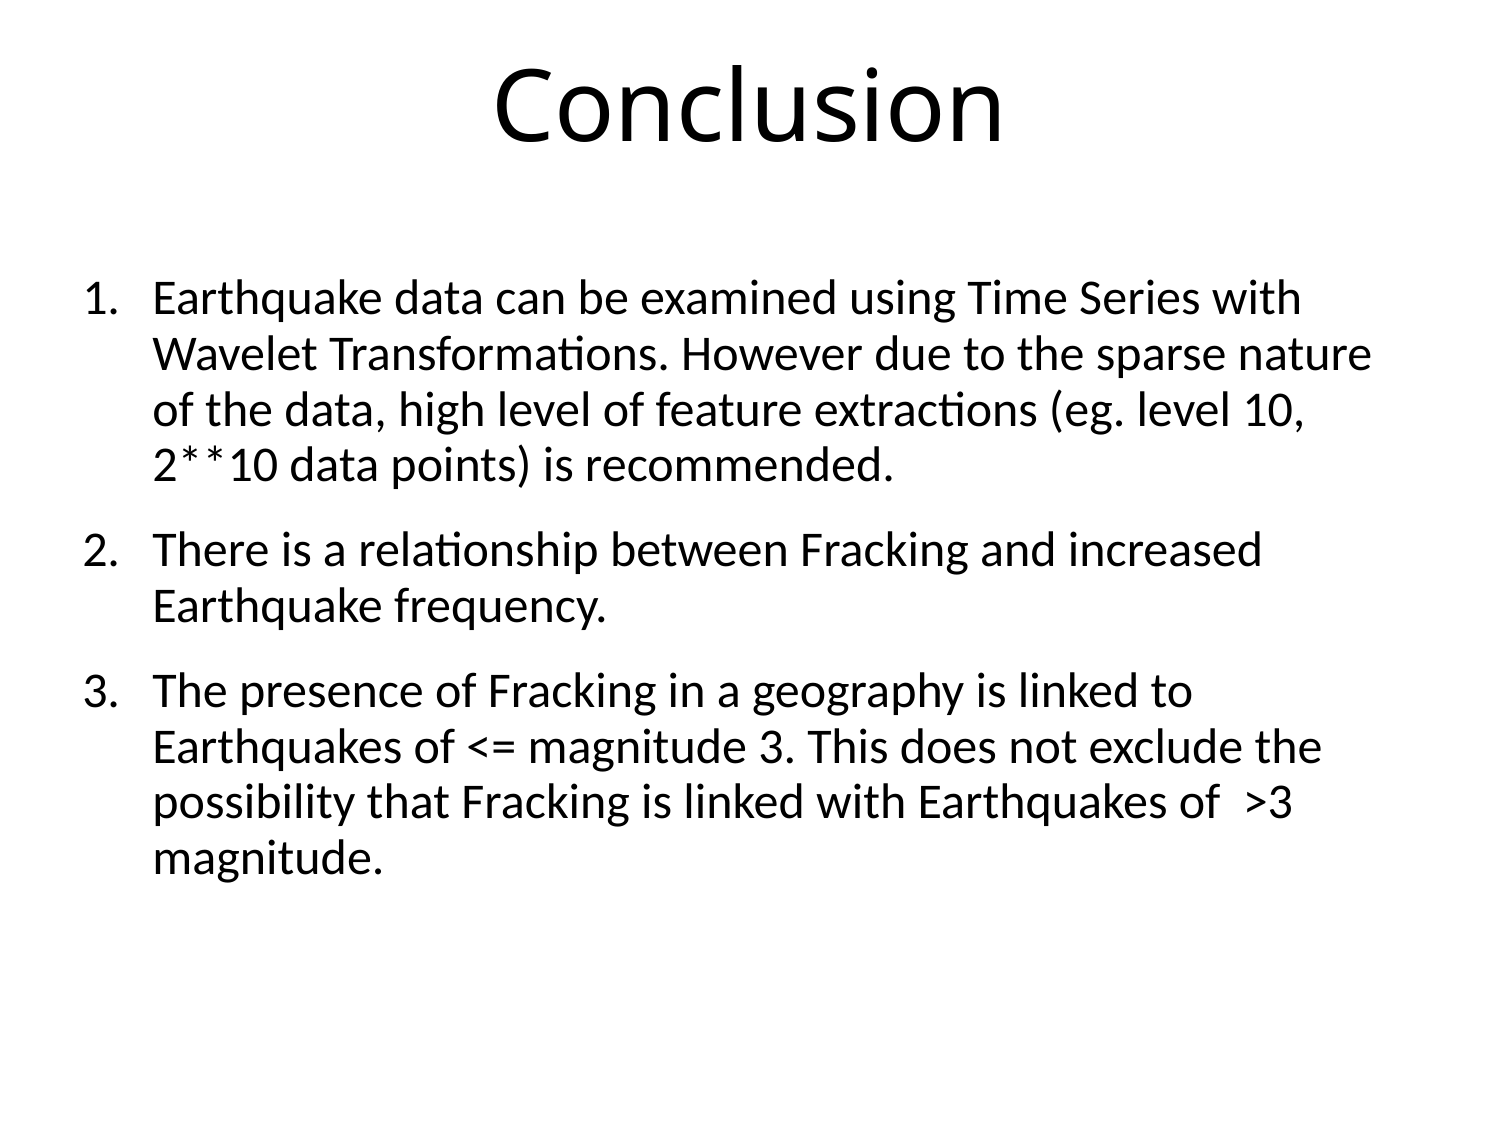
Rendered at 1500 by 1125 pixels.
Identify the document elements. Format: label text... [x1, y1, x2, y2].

list Earthquake data can be examined using Time Series with Wavelet Transformations. However due to the sparse nature of the data, high level of feature extractions (eg. level 10, 2**10 data points) is recommended. There is a relationship between Fracking and increased Earthquake frequency. The presence of Fracking in a geography is linked to Earthquakes of <= magnitude 3. This does not exclude the possibility that Fracking is linked with Earthquakes of >3 magnitude. [74, 261, 1426, 1125]
title Conclusion [74, 44, 1426, 261]
